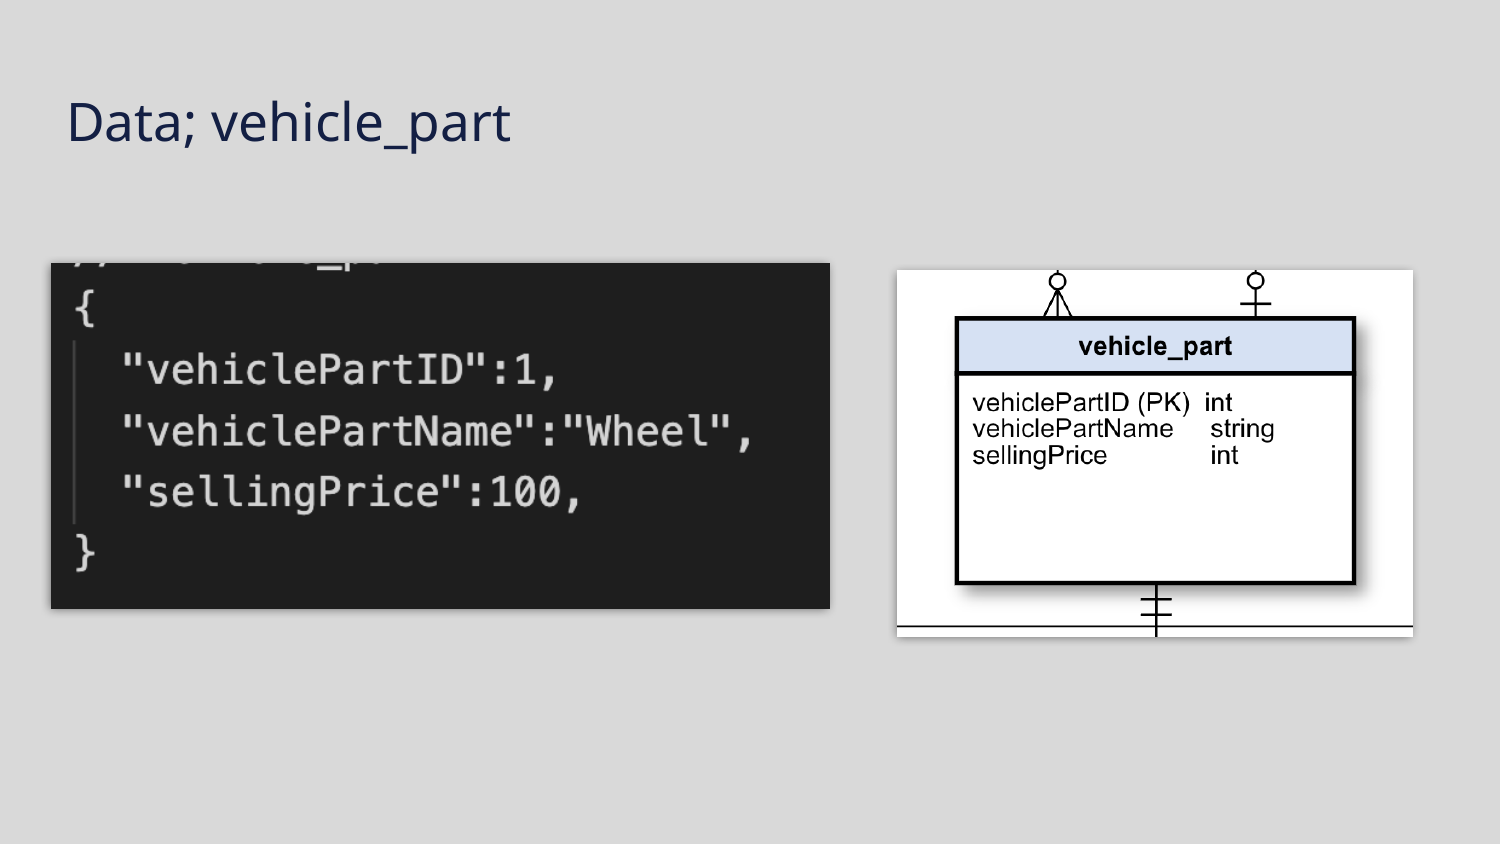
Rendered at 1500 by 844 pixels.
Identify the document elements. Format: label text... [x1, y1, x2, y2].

picture [50, 262, 830, 610]
title Data; vehicle_part [51, 72, 1449, 167]
picture [897, 270, 1413, 638]
